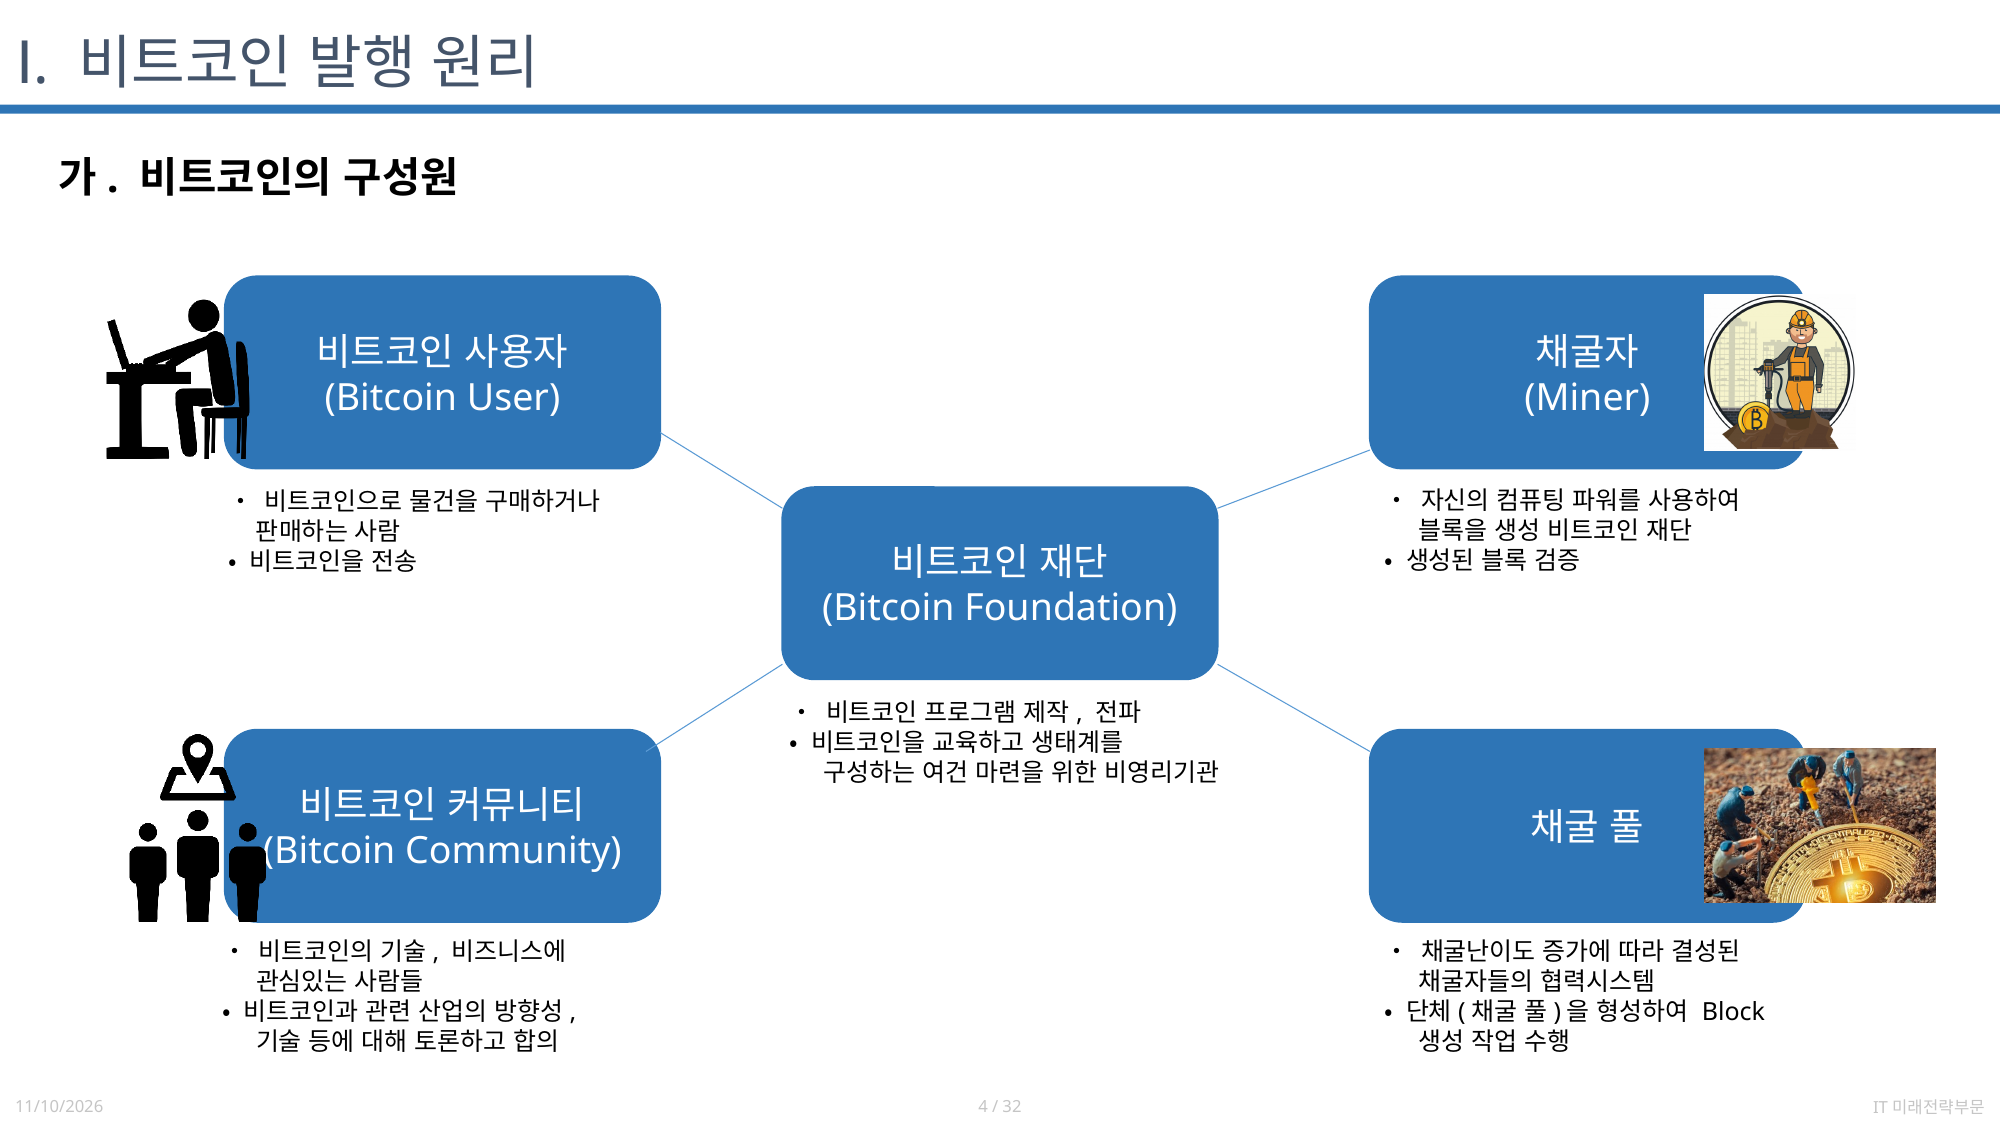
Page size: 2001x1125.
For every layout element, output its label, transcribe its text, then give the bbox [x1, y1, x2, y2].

text_box 비트코인 사용자 (Bitcoin User) [227, 275, 662, 470]
picture [103, 734, 292, 922]
text_box • 자신의 컴퓨팅 파워를 사용하여 블록을 생성 비트코인 재단 • 생성된 블록 검증 [1369, 476, 1877, 582]
text_box 비트코인 커뮤니티 (Bitcoin Community) [239, 728, 662, 923]
text_box 가. 비트코인의 구성원 [43, 143, 646, 209]
text_box • 비트코인으로 물건을 구매하거나 판매하는 사람 • 비트코인을 전송 [213, 477, 725, 583]
picture [1704, 748, 1936, 903]
text_box 채굴 풀 [1368, 728, 1804, 923]
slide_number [0, 1088, 450, 1125]
picture [1704, 294, 1856, 451]
slide_number 4 / 32 [774, 1088, 1225, 1125]
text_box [1217, 664, 1370, 752]
text_box • 비트코인의 기술, 비즈니스에 관심있는 사람들 • 비트코인과 관련 산업의 방향성, 기술 등에 대해 토론하고 합의 [207, 928, 793, 1063]
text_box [645, 664, 783, 752]
footer IT미래전략부문 [1325, 1088, 2000, 1125]
text_box 비트코인 재단 (Bitcoin Foundation) [781, 486, 1219, 681]
text_box • 채굴난이도 증가에 따라 결성된 채굴자들의 협력시스템 • 단체(채굴 풀)을 형성하여 Block 생성 작업 수행 [1369, 927, 1877, 1063]
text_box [1217, 449, 1370, 509]
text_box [660, 432, 783, 509]
text_box 채굴자 (Miner) [1368, 275, 1803, 470]
title Ⅰ. 비트코인 발행 원리 [1, 25, 599, 103]
picture [102, 294, 252, 460]
text_box • 비트코인 프로그램 제작, 전파 • 비트코인을 교육하고 생태계를 구성하는 여건 마련을 위한 비영리기관 [774, 688, 1282, 794]
